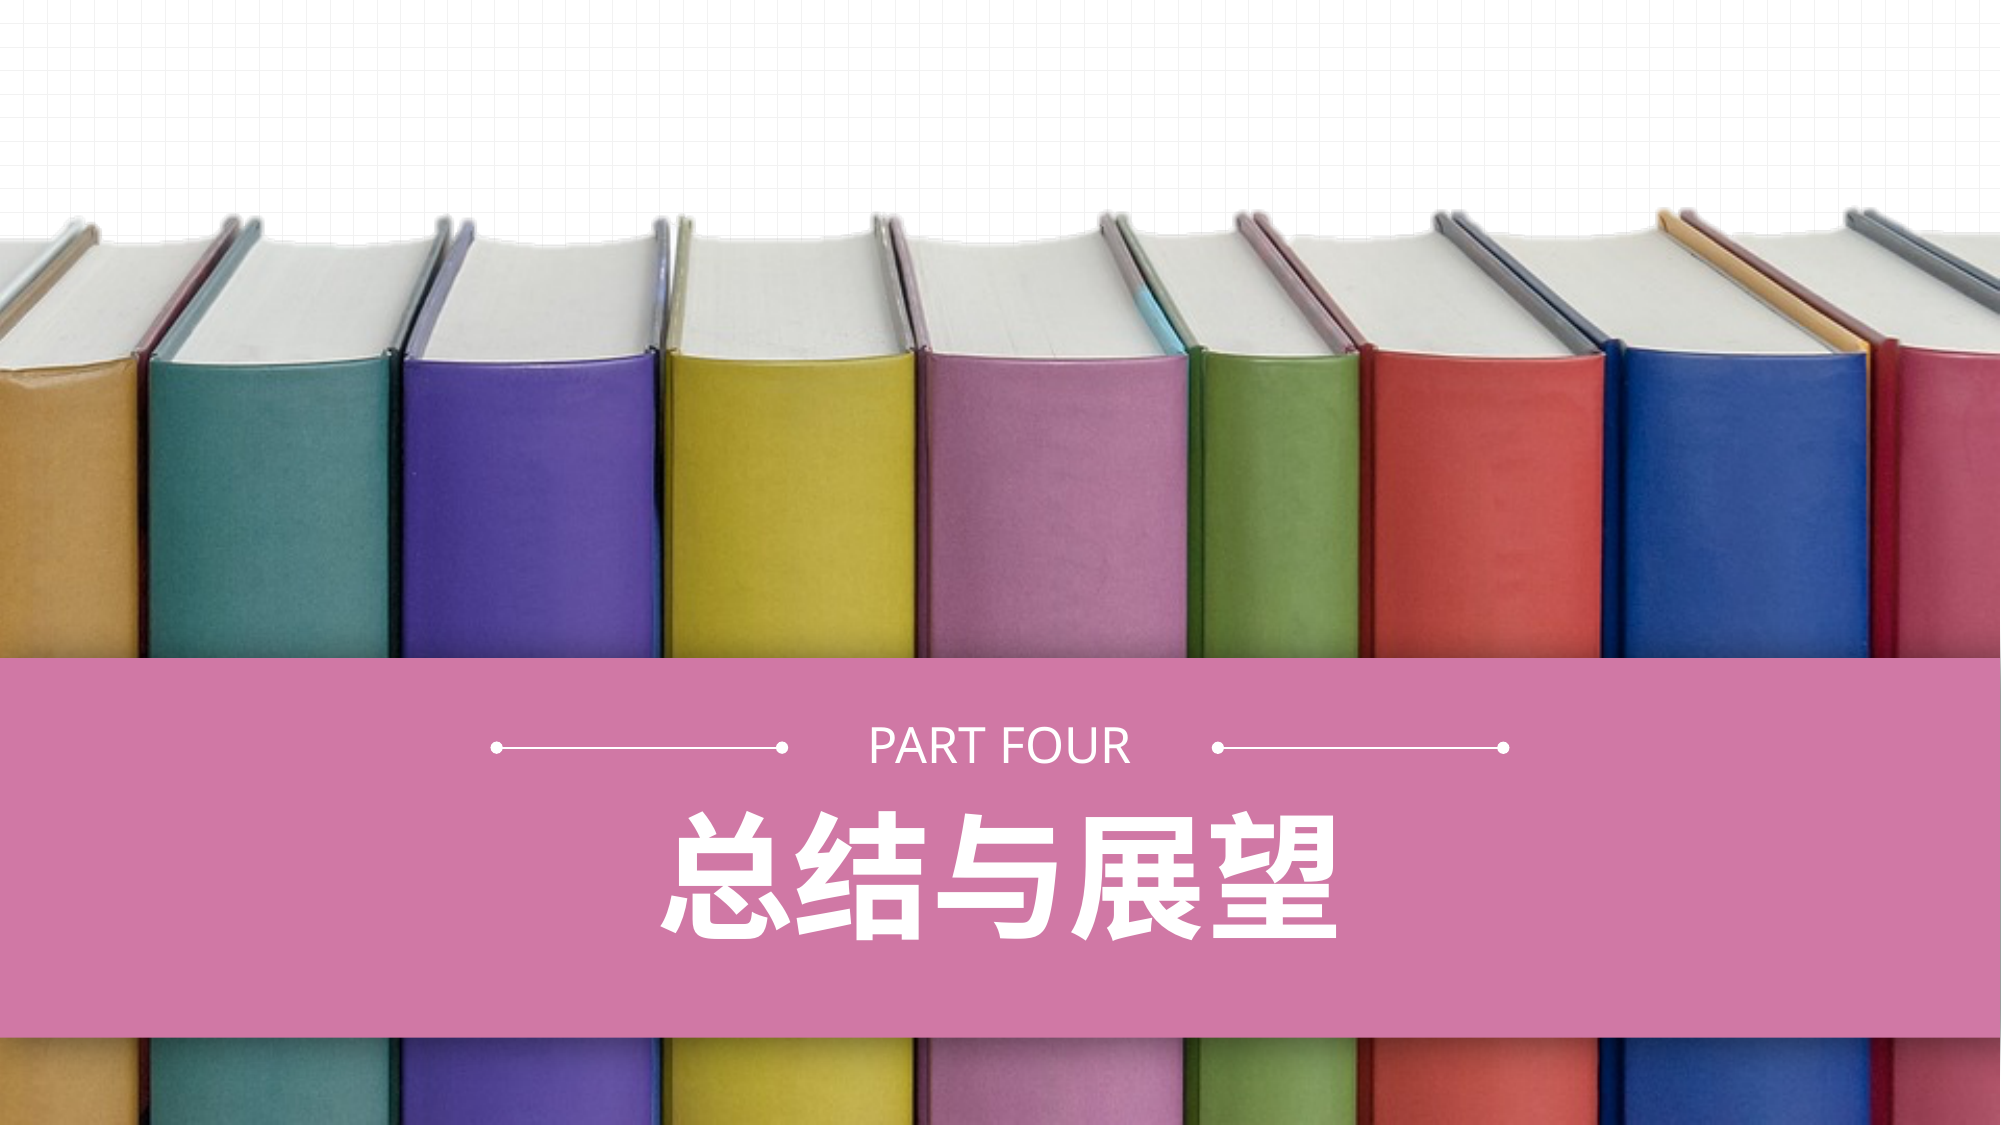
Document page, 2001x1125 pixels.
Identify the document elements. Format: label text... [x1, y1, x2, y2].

list 总结与展望 [362, 784, 1638, 985]
picture [0, 27, 2000, 658]
list PART FOUR [782, 711, 1218, 784]
picture [0, 1038, 2000, 1125]
